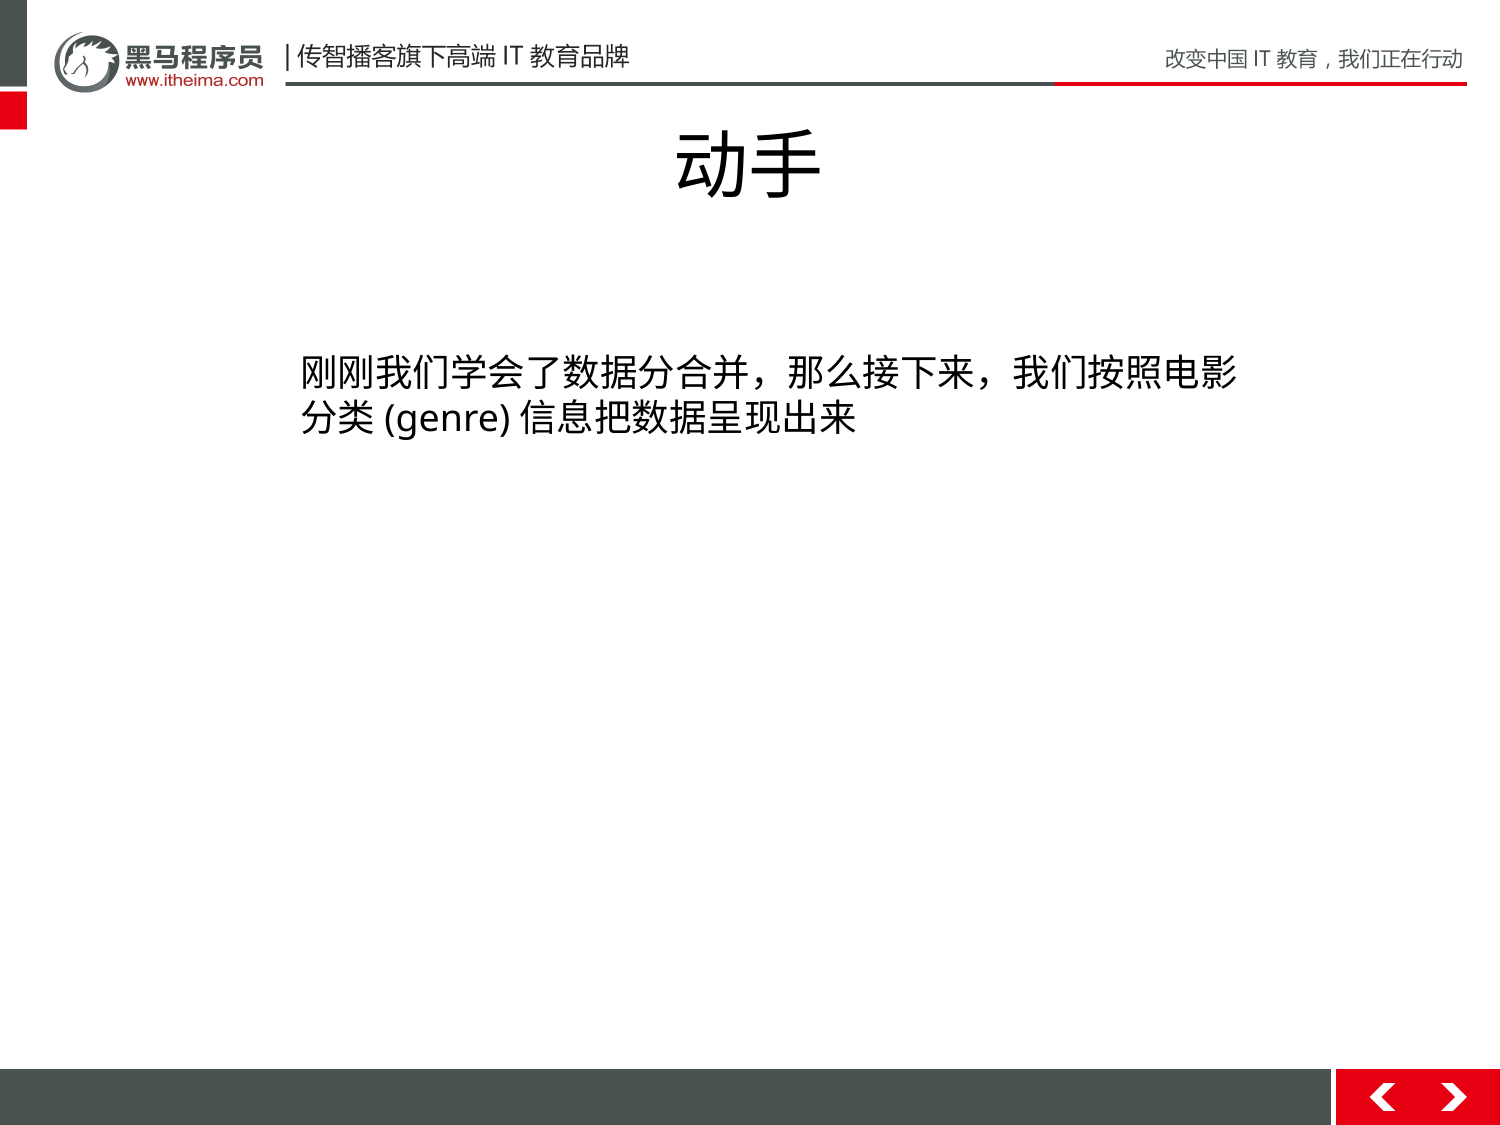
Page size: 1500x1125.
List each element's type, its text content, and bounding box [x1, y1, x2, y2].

title 动手 [81, 97, 1416, 216]
picture [0, 0, 1500, 1125]
text_box 刚刚我们学会了数据分合并，那么接下来，我们按照电影分类(genre)信息把数据呈现出来 [285, 341, 1271, 447]
